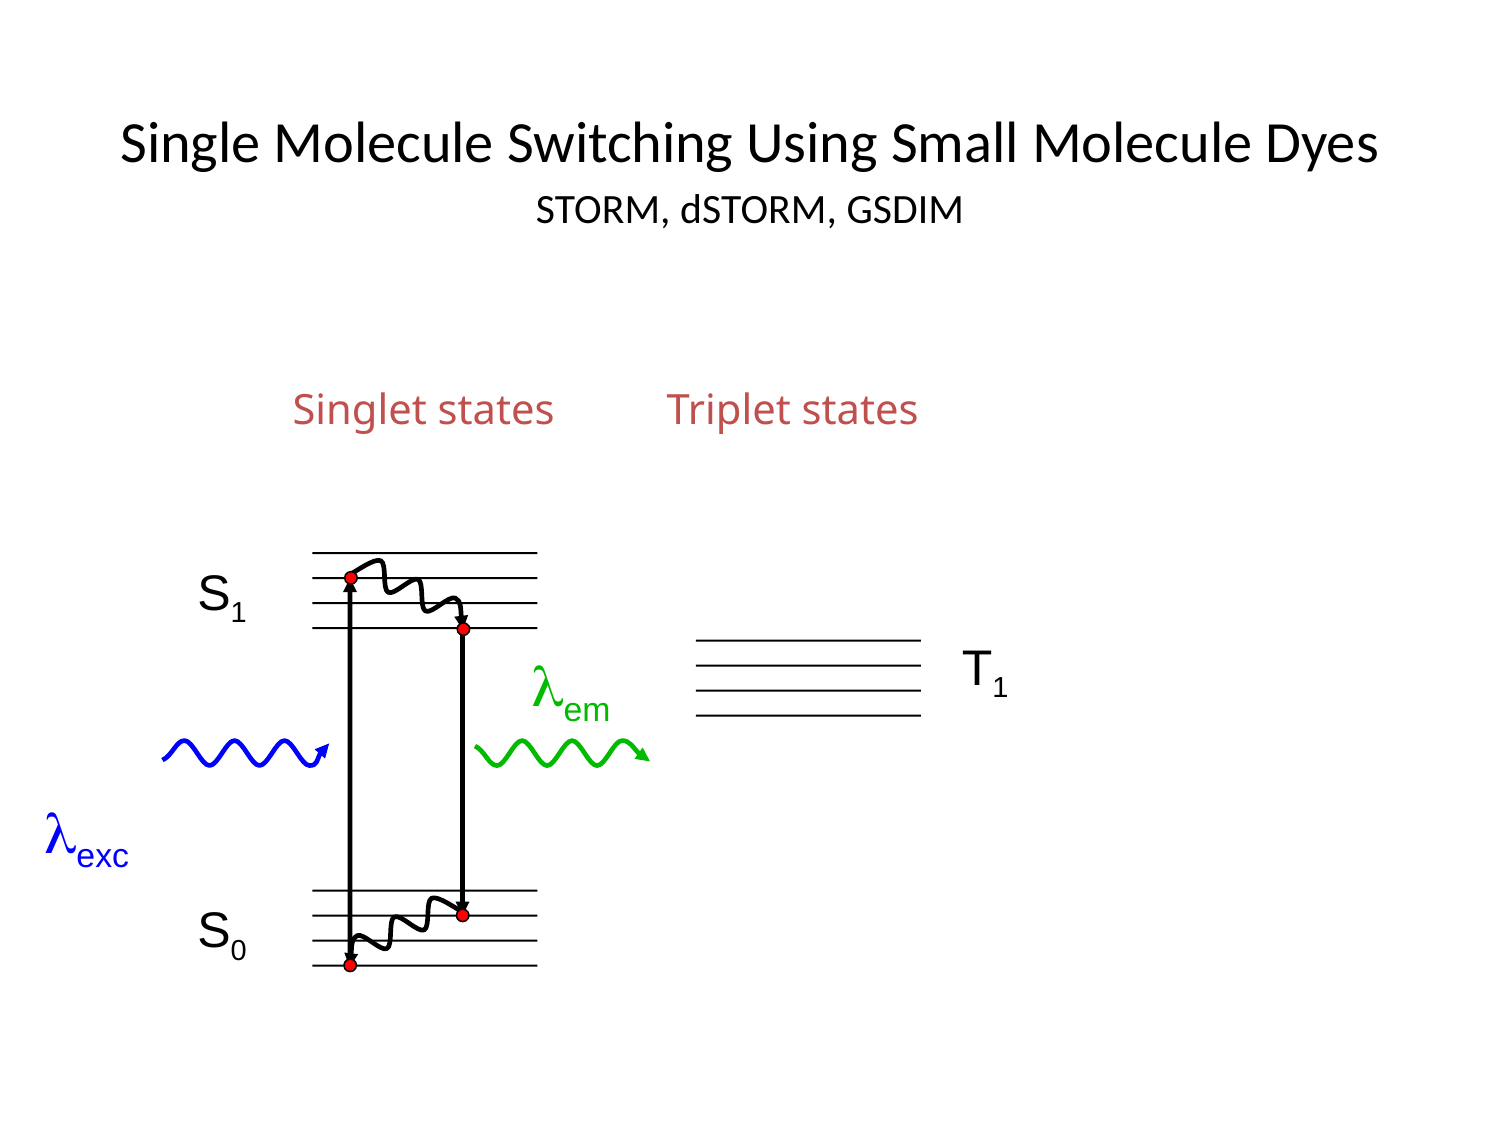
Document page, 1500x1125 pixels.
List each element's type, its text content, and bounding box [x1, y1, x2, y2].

text_box Triplet states [651, 375, 934, 440]
text_box em [516, 640, 626, 736]
text_box Singlet states [277, 375, 570, 440]
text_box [312, 890, 538, 966]
text_box S0 [182, 890, 262, 974]
text_box T1 [947, 628, 1024, 712]
text_box [162, 740, 330, 766]
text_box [695, 640, 921, 716]
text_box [312, 552, 538, 629]
text_box STORM, dSTORM, GSDIM [212, 174, 1288, 240]
text_box S1 [182, 553, 262, 637]
title Single Molecule Switching Using Small Molecule Dyes [75, 45, 1425, 233]
text_box [474, 740, 650, 766]
text_box exc [29, 787, 145, 882]
